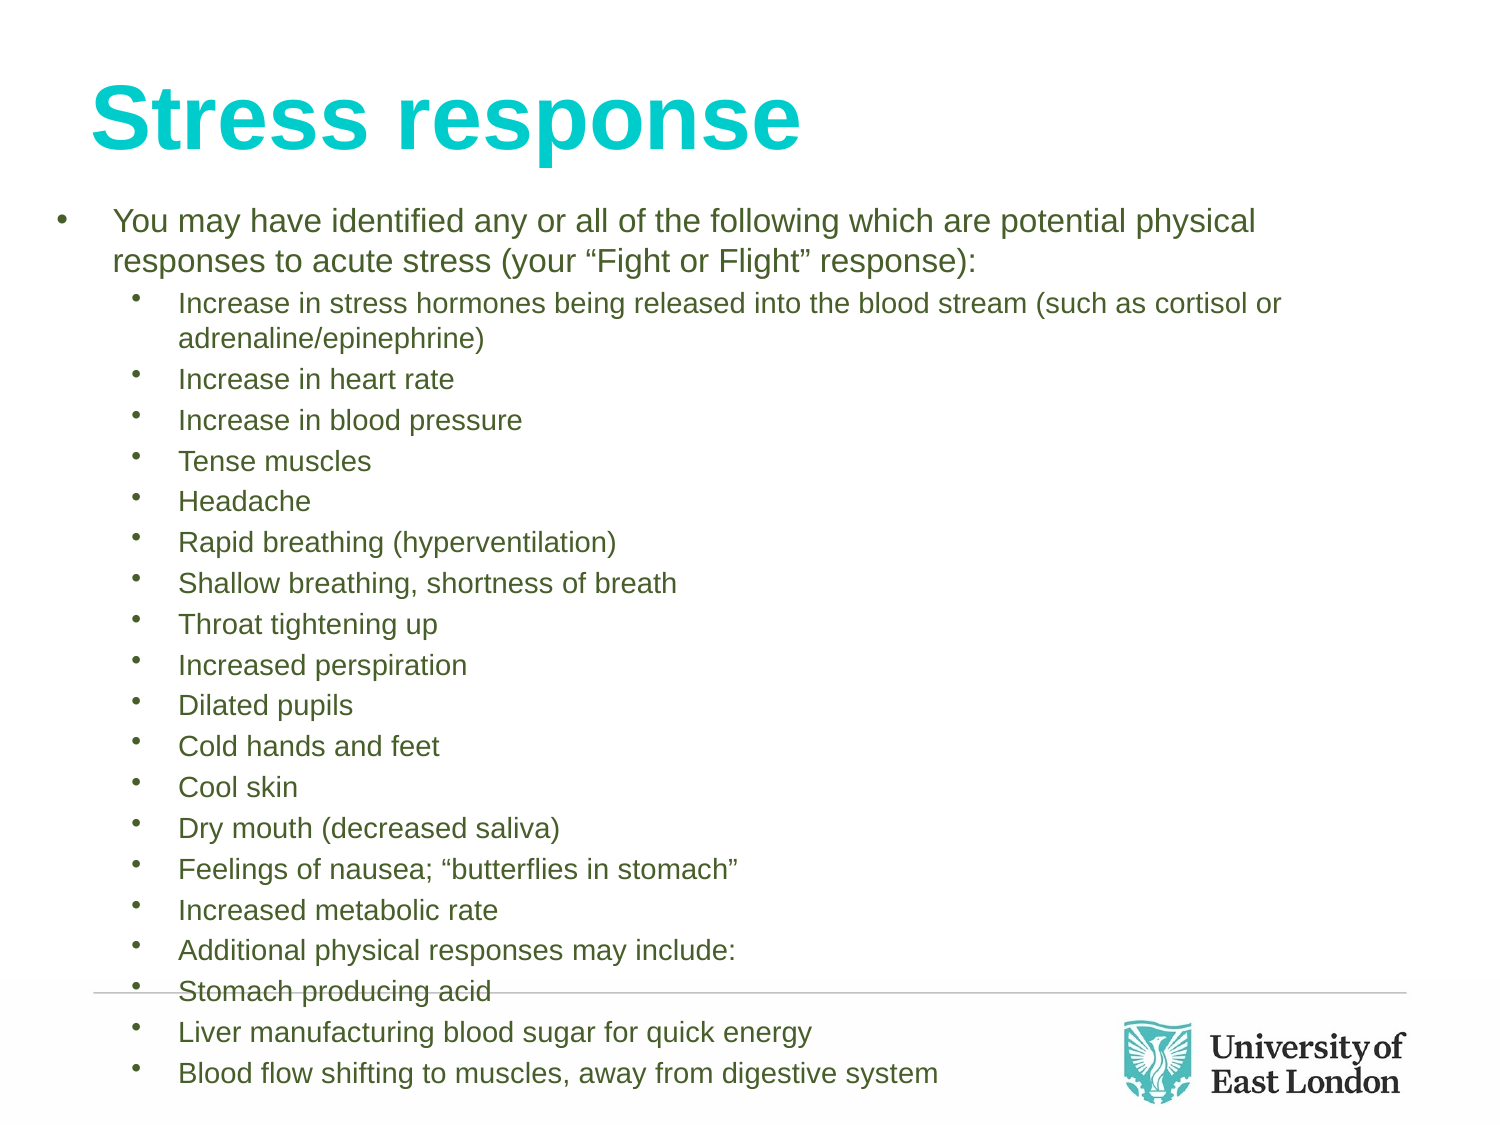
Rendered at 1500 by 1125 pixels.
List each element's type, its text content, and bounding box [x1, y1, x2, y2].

list You may have identified any or all of the following which are potential physical responses to acute stress (your “Fight or Flight” response): Increase in stress hormones being released into the blood stream (such as cortisol or adrenaline/epinephrine) Increase in heart rate Increase in blood pressure Tense muscles Headache Rapid breathing (hyperventilation) Shallow breathing, shortness of breath Throat tightening up Increased perspiration Dilated pupils Cold hands and feet Cool skin Dry mouth (decreased saliva) Feelings of nausea; “butterflies in stomach” Increased metabolic rate Additional physical responses may include: Stomach producing acid Liver manufacturing blood sugar for quick energy Blood flow shifting to muscles, away from digestive system [41, 191, 1392, 934]
title Stress response [75, 18, 1425, 207]
picture [0, 980, 1500, 1125]
